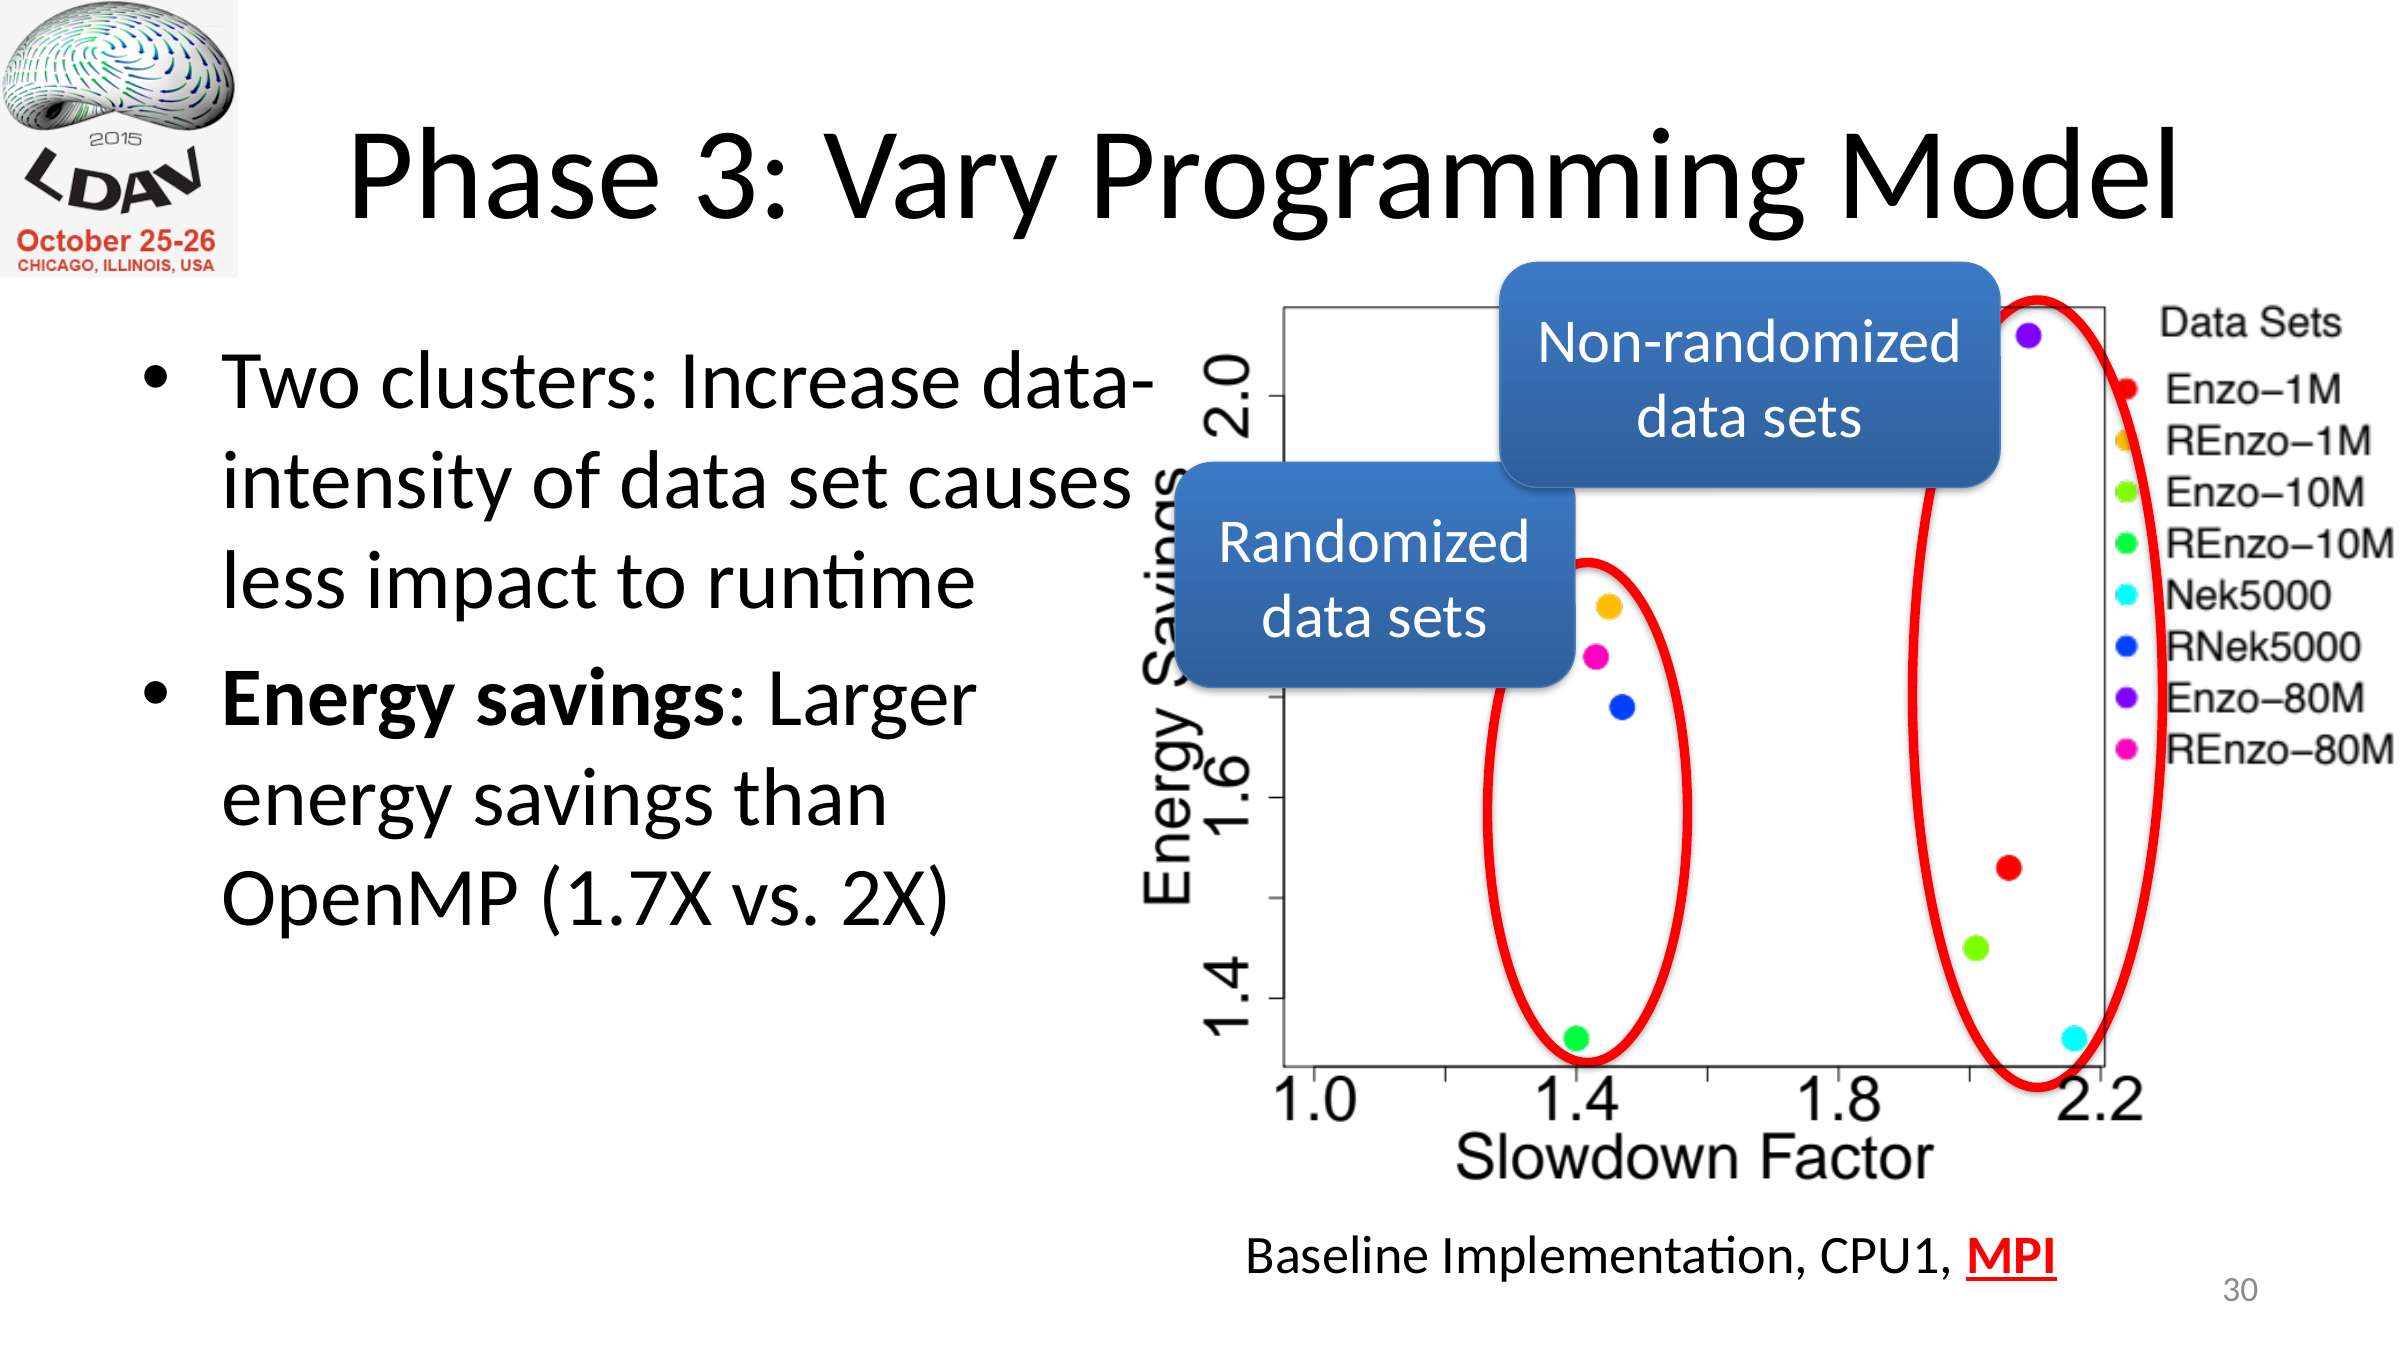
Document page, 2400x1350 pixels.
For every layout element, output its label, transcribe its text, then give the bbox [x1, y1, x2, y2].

title Phase 3: Vary Programming Model [249, 54, 2280, 279]
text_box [1137, 187, 2164, 1214]
text_box Baseline Implementation, CPU1, MPI [1138, 1220, 2165, 1293]
picture [0, 0, 238, 278]
slide_number 29 [1719, 1251, 2280, 1324]
list Two clusters: Increase data-intensity of data set causes less impact to runtime Energy savings: Larger energy savings than OpenMP (1.7X vs. 2X) [120, 315, 1132, 1206]
picture [2164, 299, 2400, 776]
